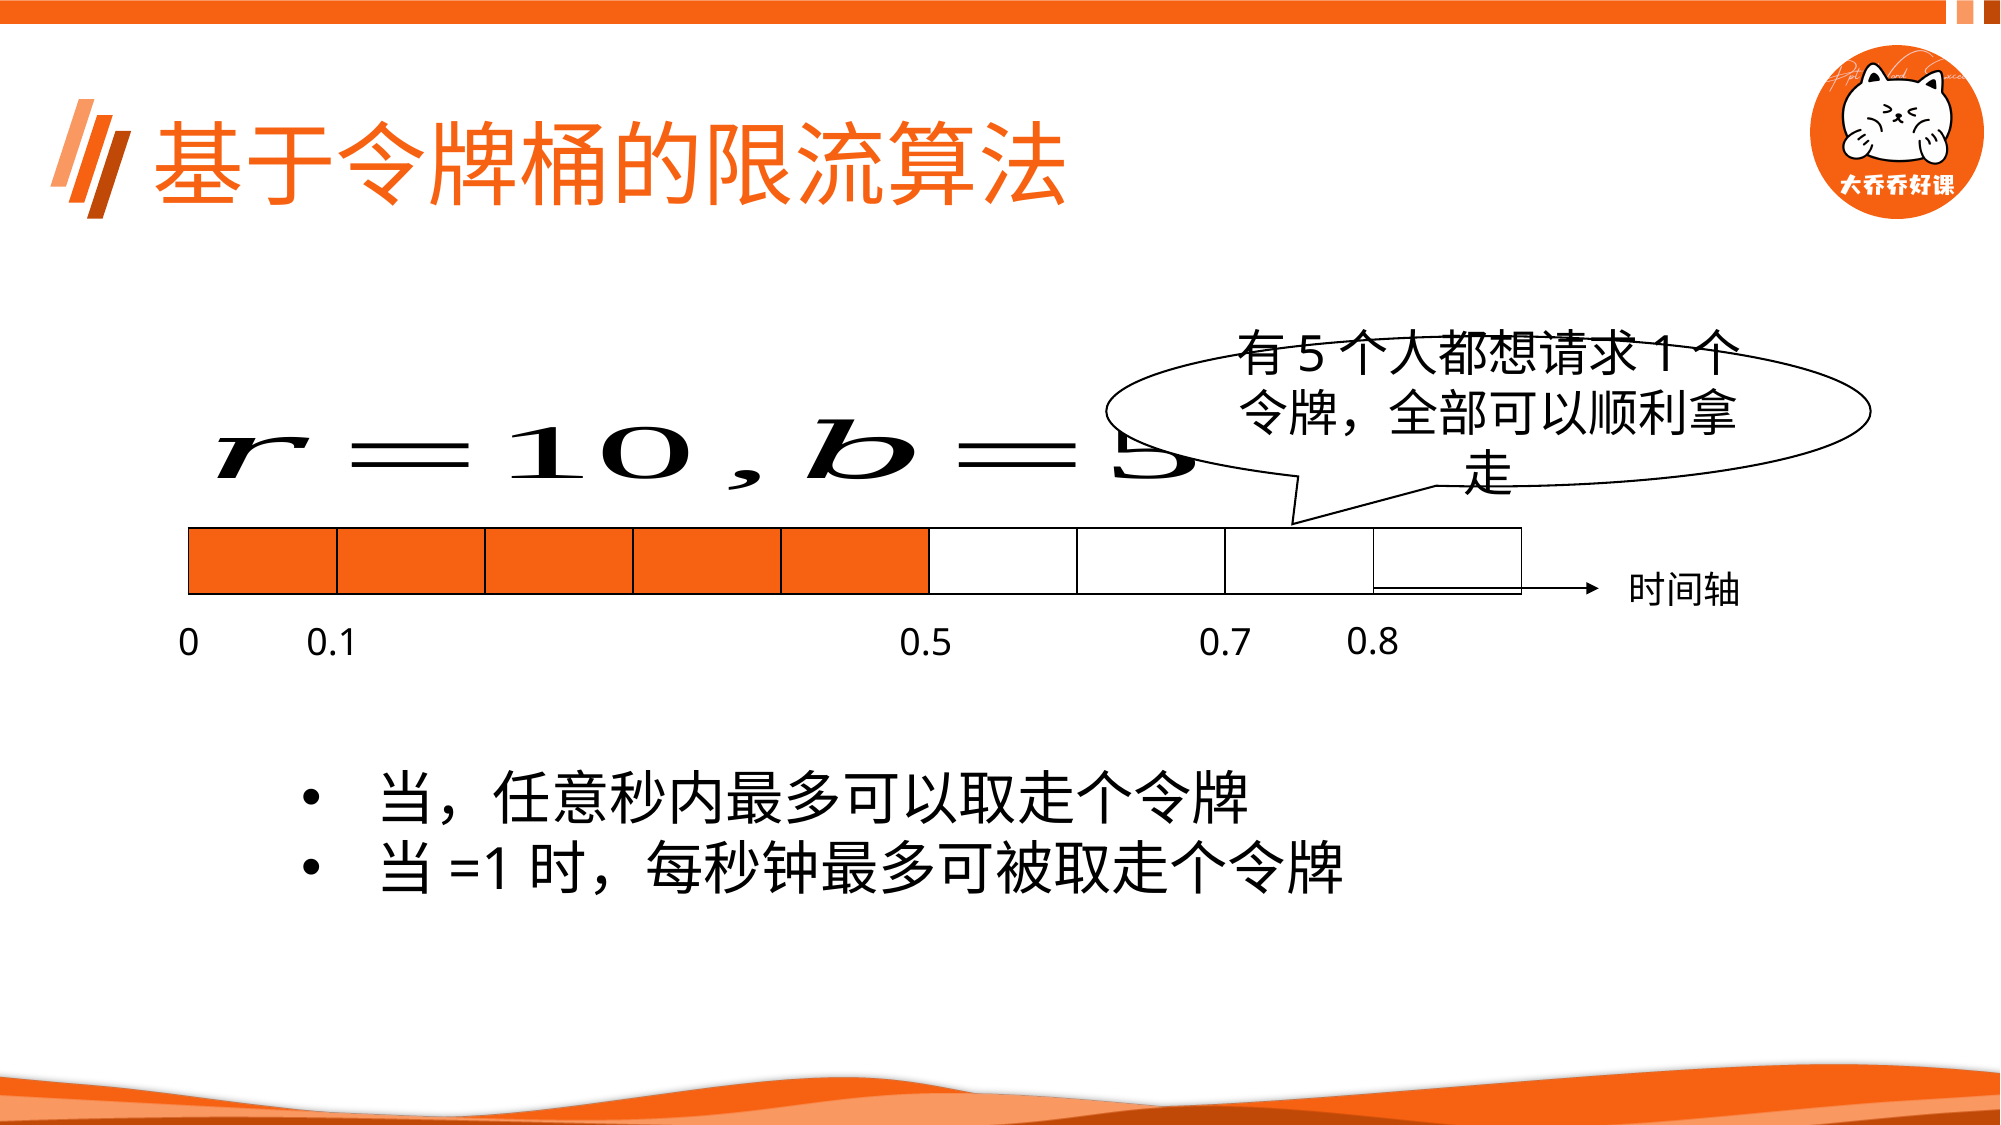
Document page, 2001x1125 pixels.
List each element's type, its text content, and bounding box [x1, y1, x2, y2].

picture [1849, 45, 1984, 219]
text_box 0.5 [884, 610, 968, 670]
table_header [1374, 589, 1521, 593]
table_header [634, 529, 780, 593]
picture [0, 1053, 2000, 1125]
table_header [189, 529, 336, 593]
title 基于令牌桶的限流算法 [137, 59, 1863, 278]
table_header [486, 529, 632, 593]
table_header [338, 529, 484, 593]
text_box 0 [163, 610, 215, 671]
text_box 0.7 [1184, 610, 1267, 670]
table_header [782, 529, 928, 593]
text_box 时间轴 [1613, 558, 1792, 618]
text_box 0.1 [291, 610, 375, 670]
table_header [1374, 529, 1521, 587]
table_header [1078, 529, 1224, 593]
table_header [1226, 529, 1373, 593]
text_box 0.8 [1331, 609, 1415, 670]
text_box 有5个人都想请求1个令牌，全部可以顺利拿走 [1105, 335, 1872, 526]
table_header [930, 529, 1076, 593]
